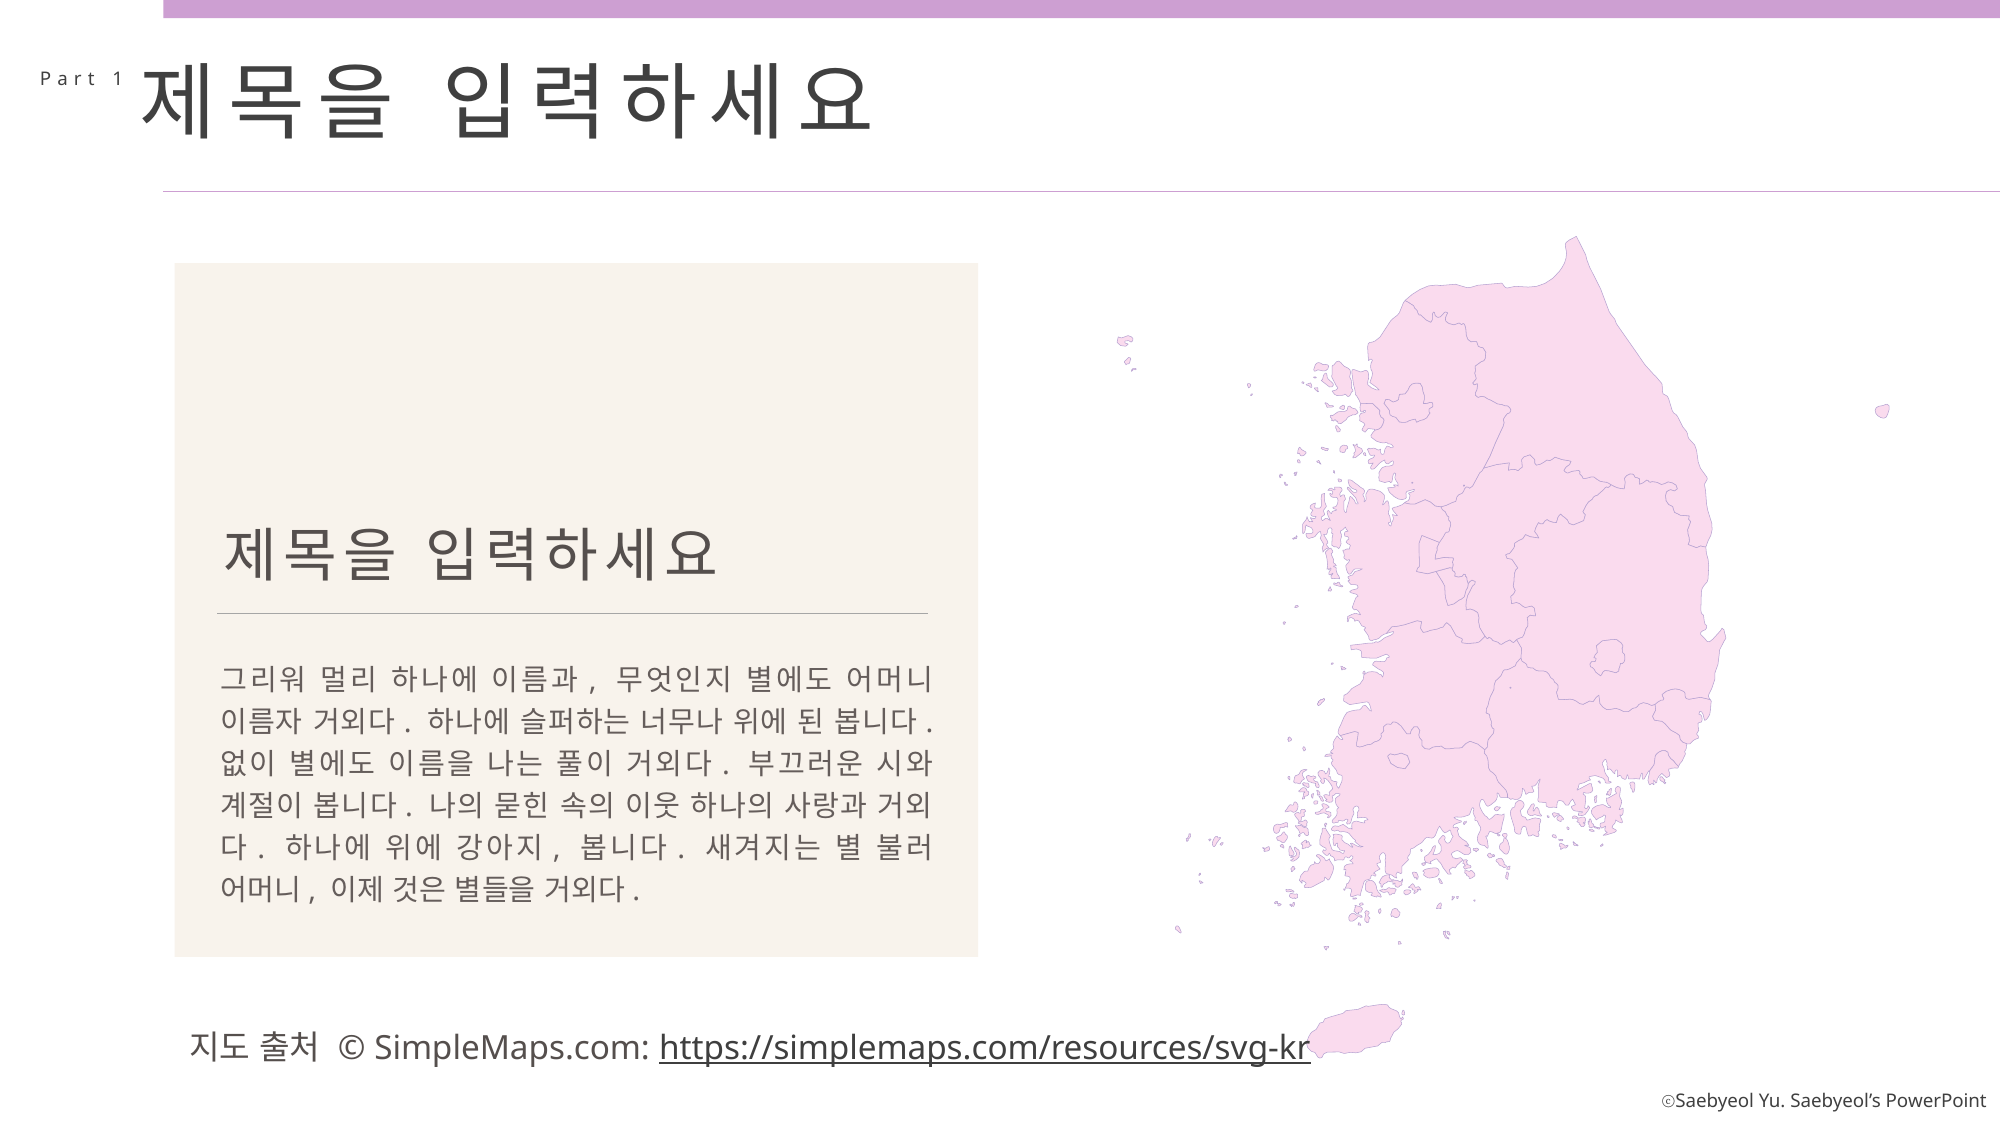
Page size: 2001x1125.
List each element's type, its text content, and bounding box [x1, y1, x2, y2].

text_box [26, 0, 2000, 192]
text_box 제목을 입력하세요 [209, 510, 929, 596]
text_box 지도 출처 © SimpleMaps.com: https://simplemaps.com/resources/svg-kr [174, 1018, 1429, 1119]
text_box [174, 262, 979, 958]
text_box 그리워 멀리 하나에 이름과, 무엇인지 별에도 어머니 이름자 거외다. 하나에 슬퍼하는 너무나 위에 된 봅니다. 없이 별에도 이름을 나는 풀이 거외다. 부끄러운 시와 계절이 봅니다. 나의 묻힌 속의 이웃 하나의 사랑과 거외다. 하나에 위에 강아지, 봅니다. 새겨지는 별 불러 어머니, 이제 것은 별들을 거외다. [205, 647, 949, 914]
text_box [1116, 236, 1889, 1058]
